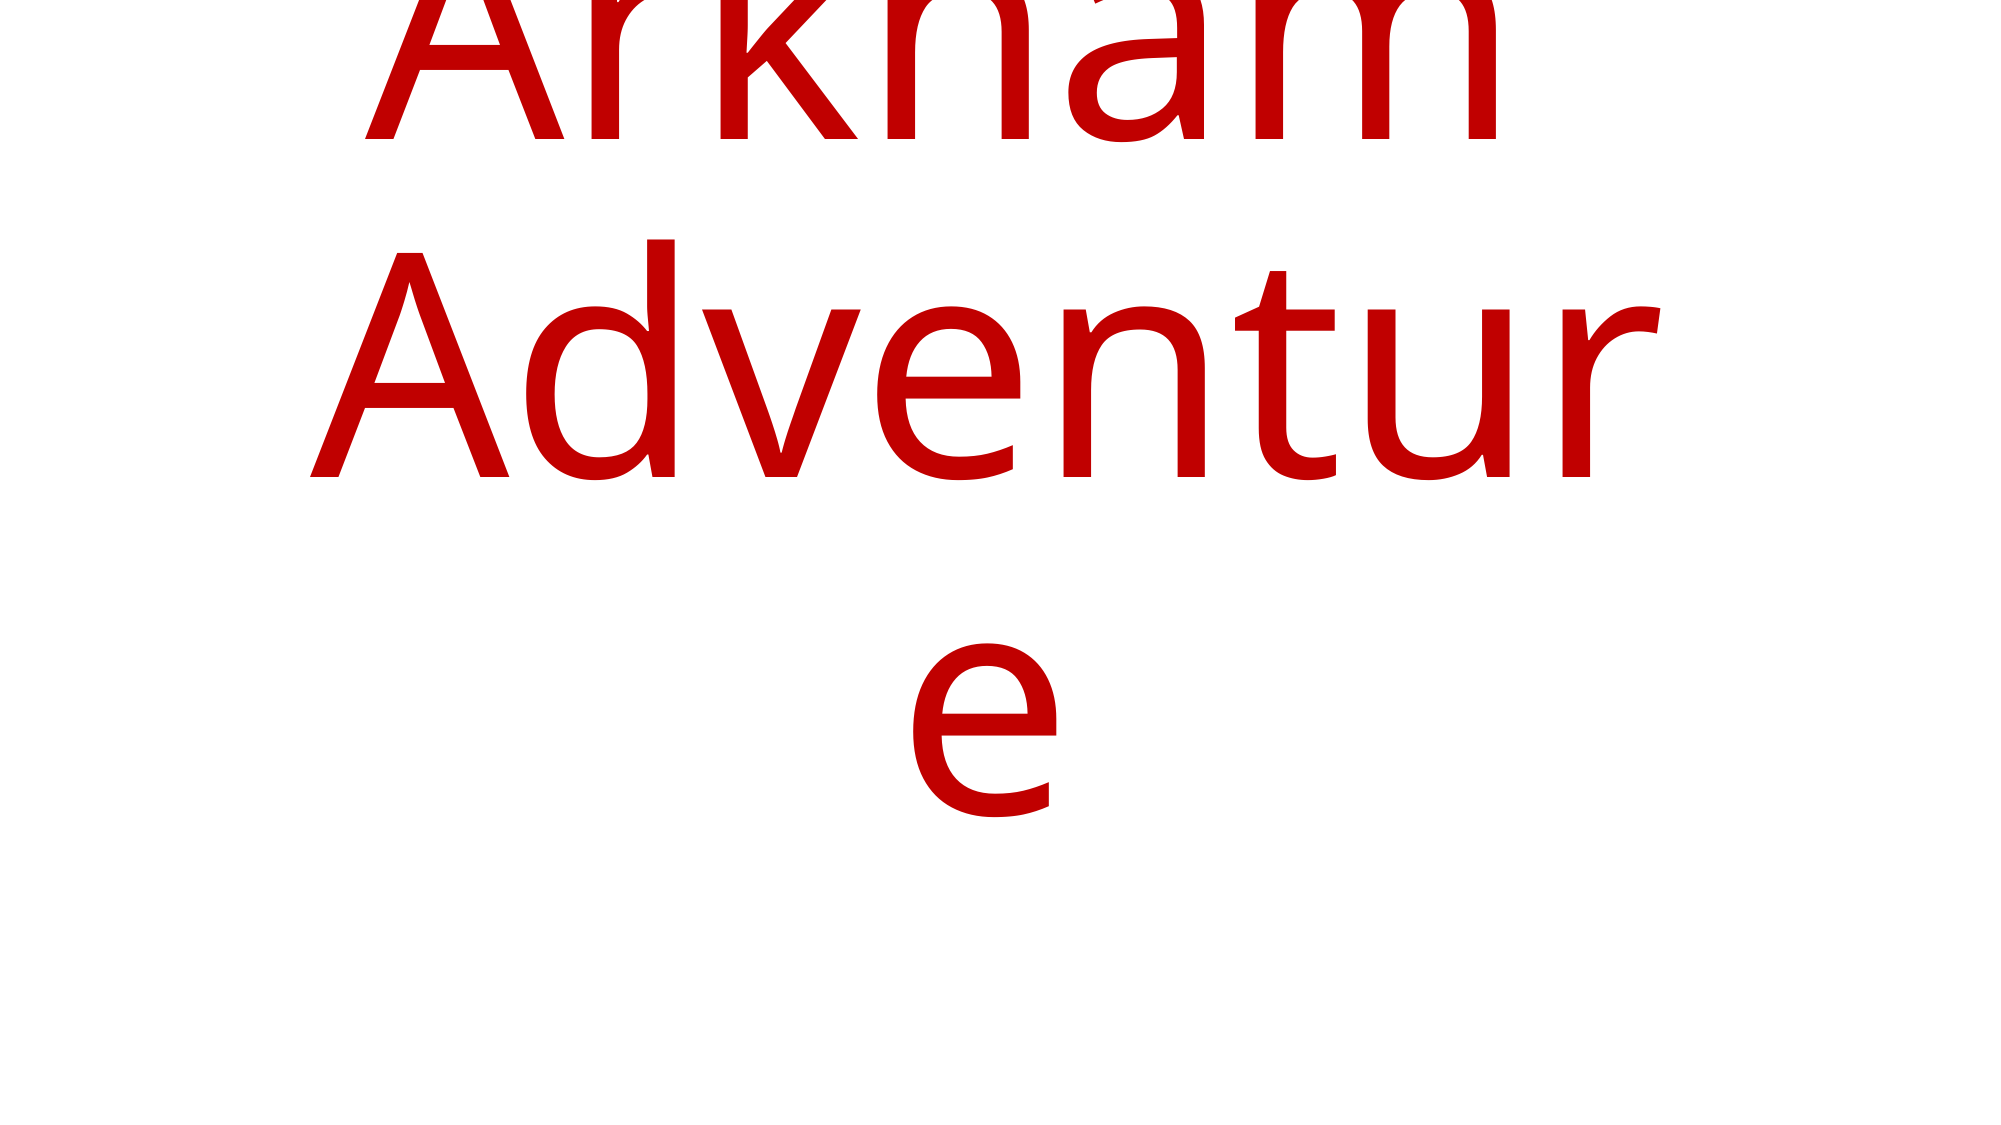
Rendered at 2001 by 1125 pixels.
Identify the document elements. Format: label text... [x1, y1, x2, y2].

title Arkham Adventure [234, 497, 1735, 890]
